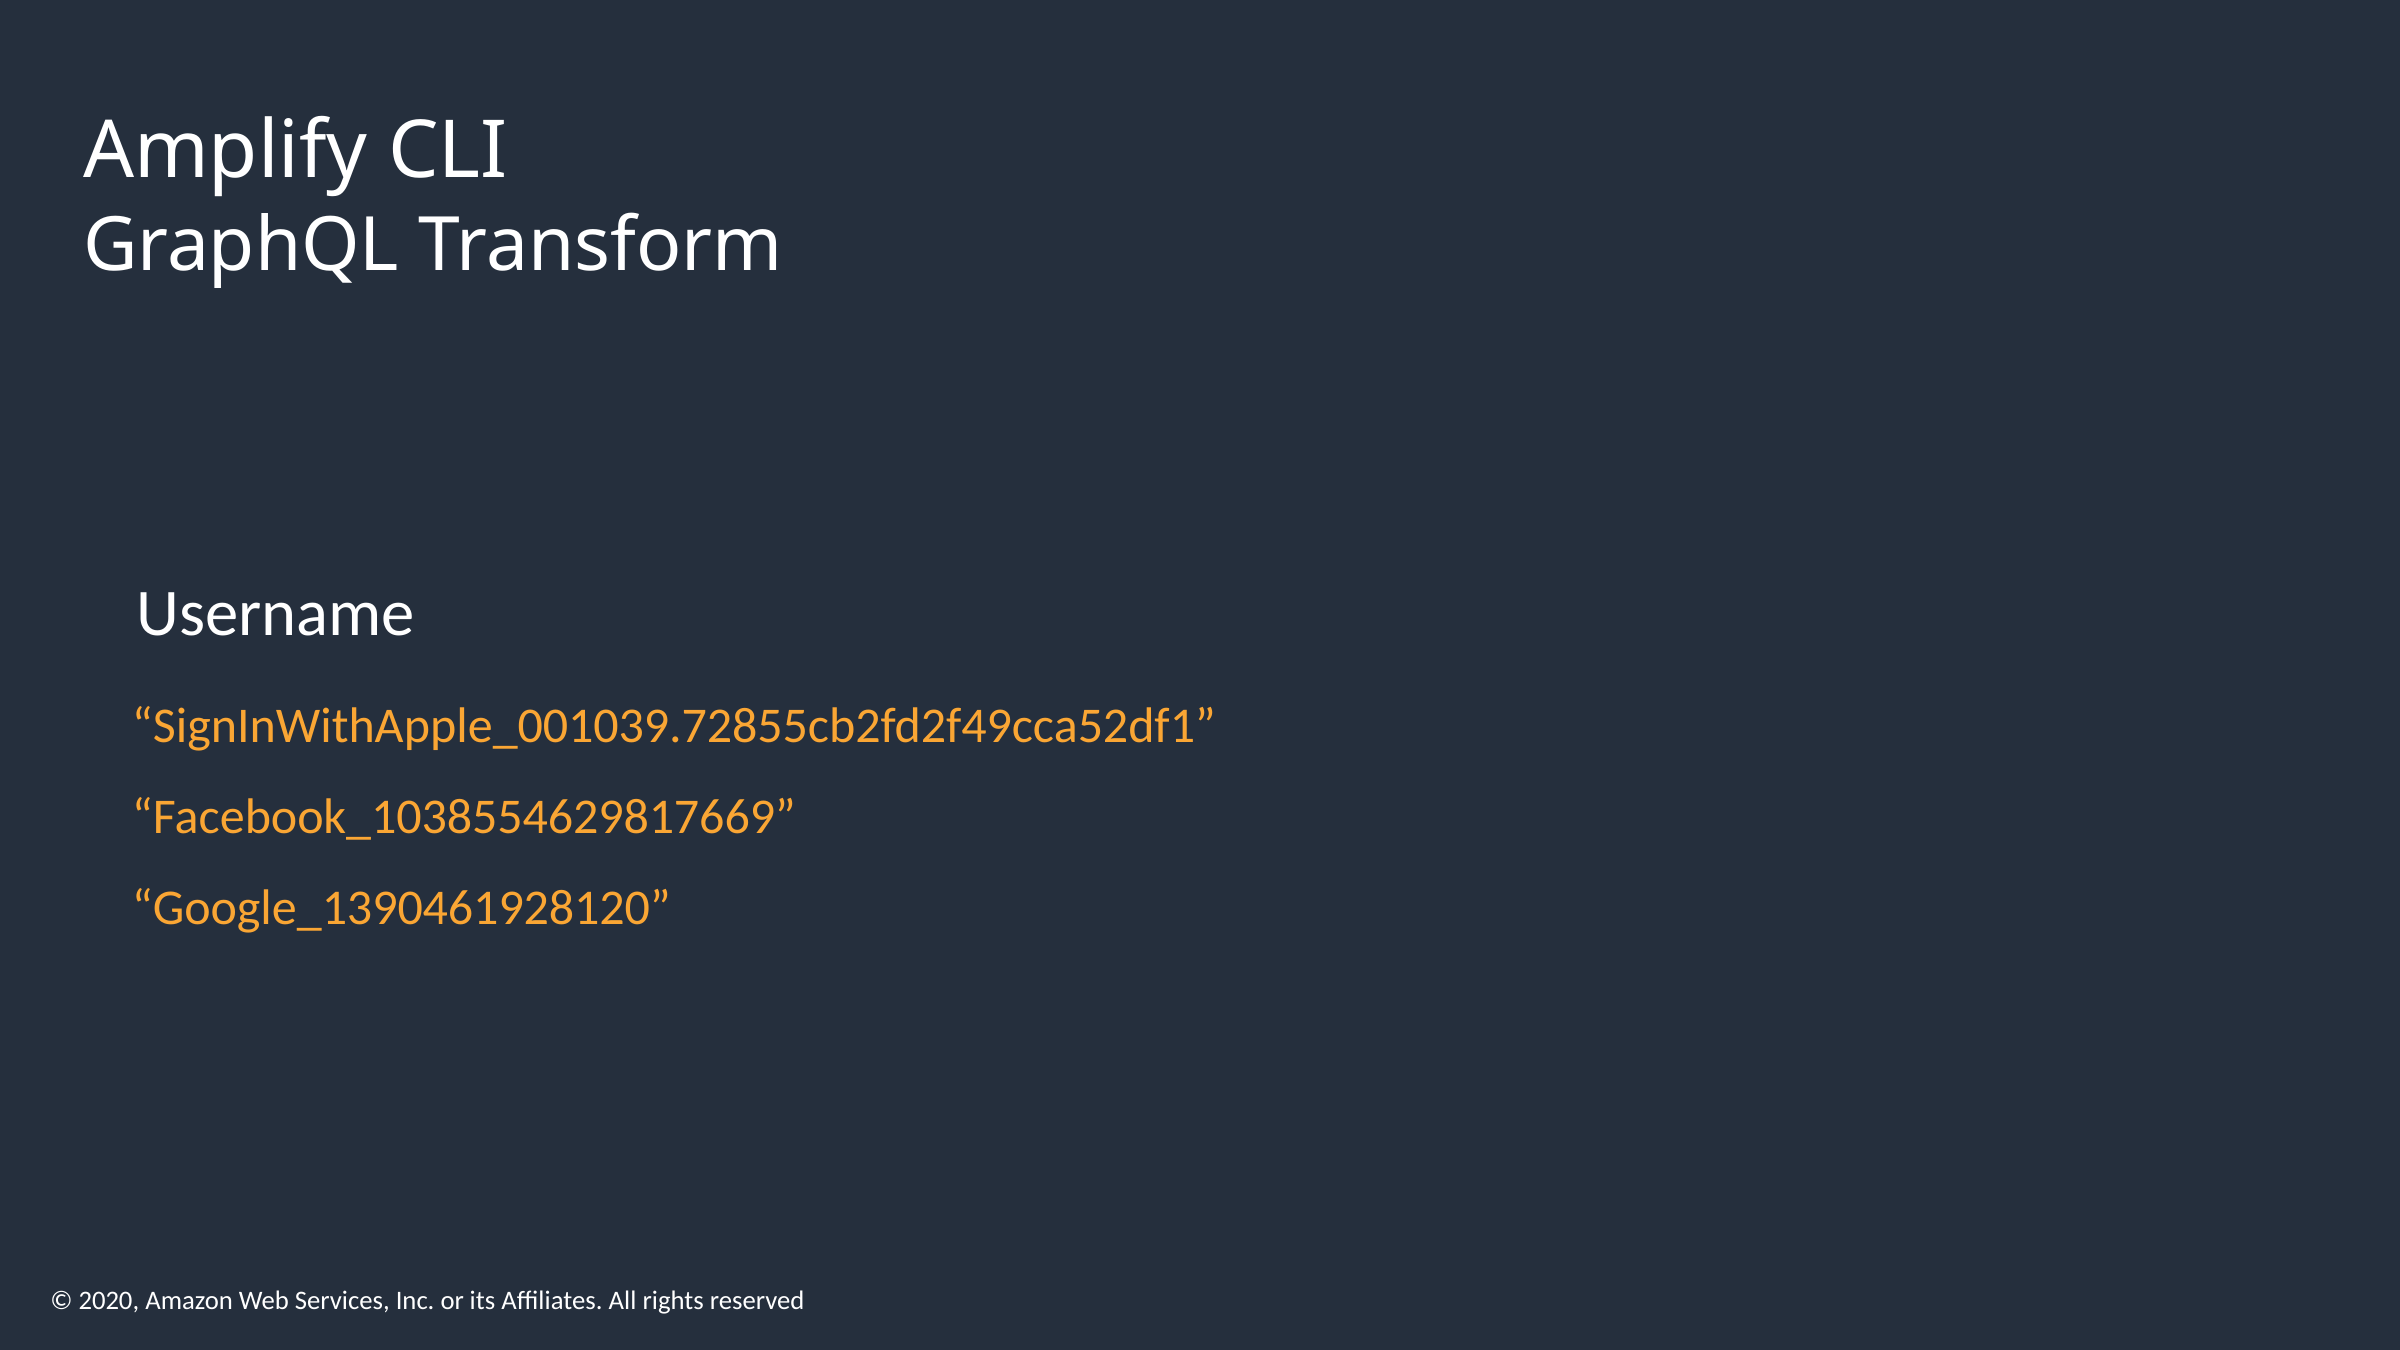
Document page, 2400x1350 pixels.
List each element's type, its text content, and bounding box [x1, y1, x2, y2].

title Amplify CLI [53, 56, 2347, 235]
text_box Username [106, 553, 484, 674]
text_box GraphQL Transform [53, 181, 1282, 311]
text_box “SignInWithApple_001039.72855cb2fd2f49cca52df1” “Facebook_1038554629817669” “Google_1390461928120” [101, 674, 1688, 960]
